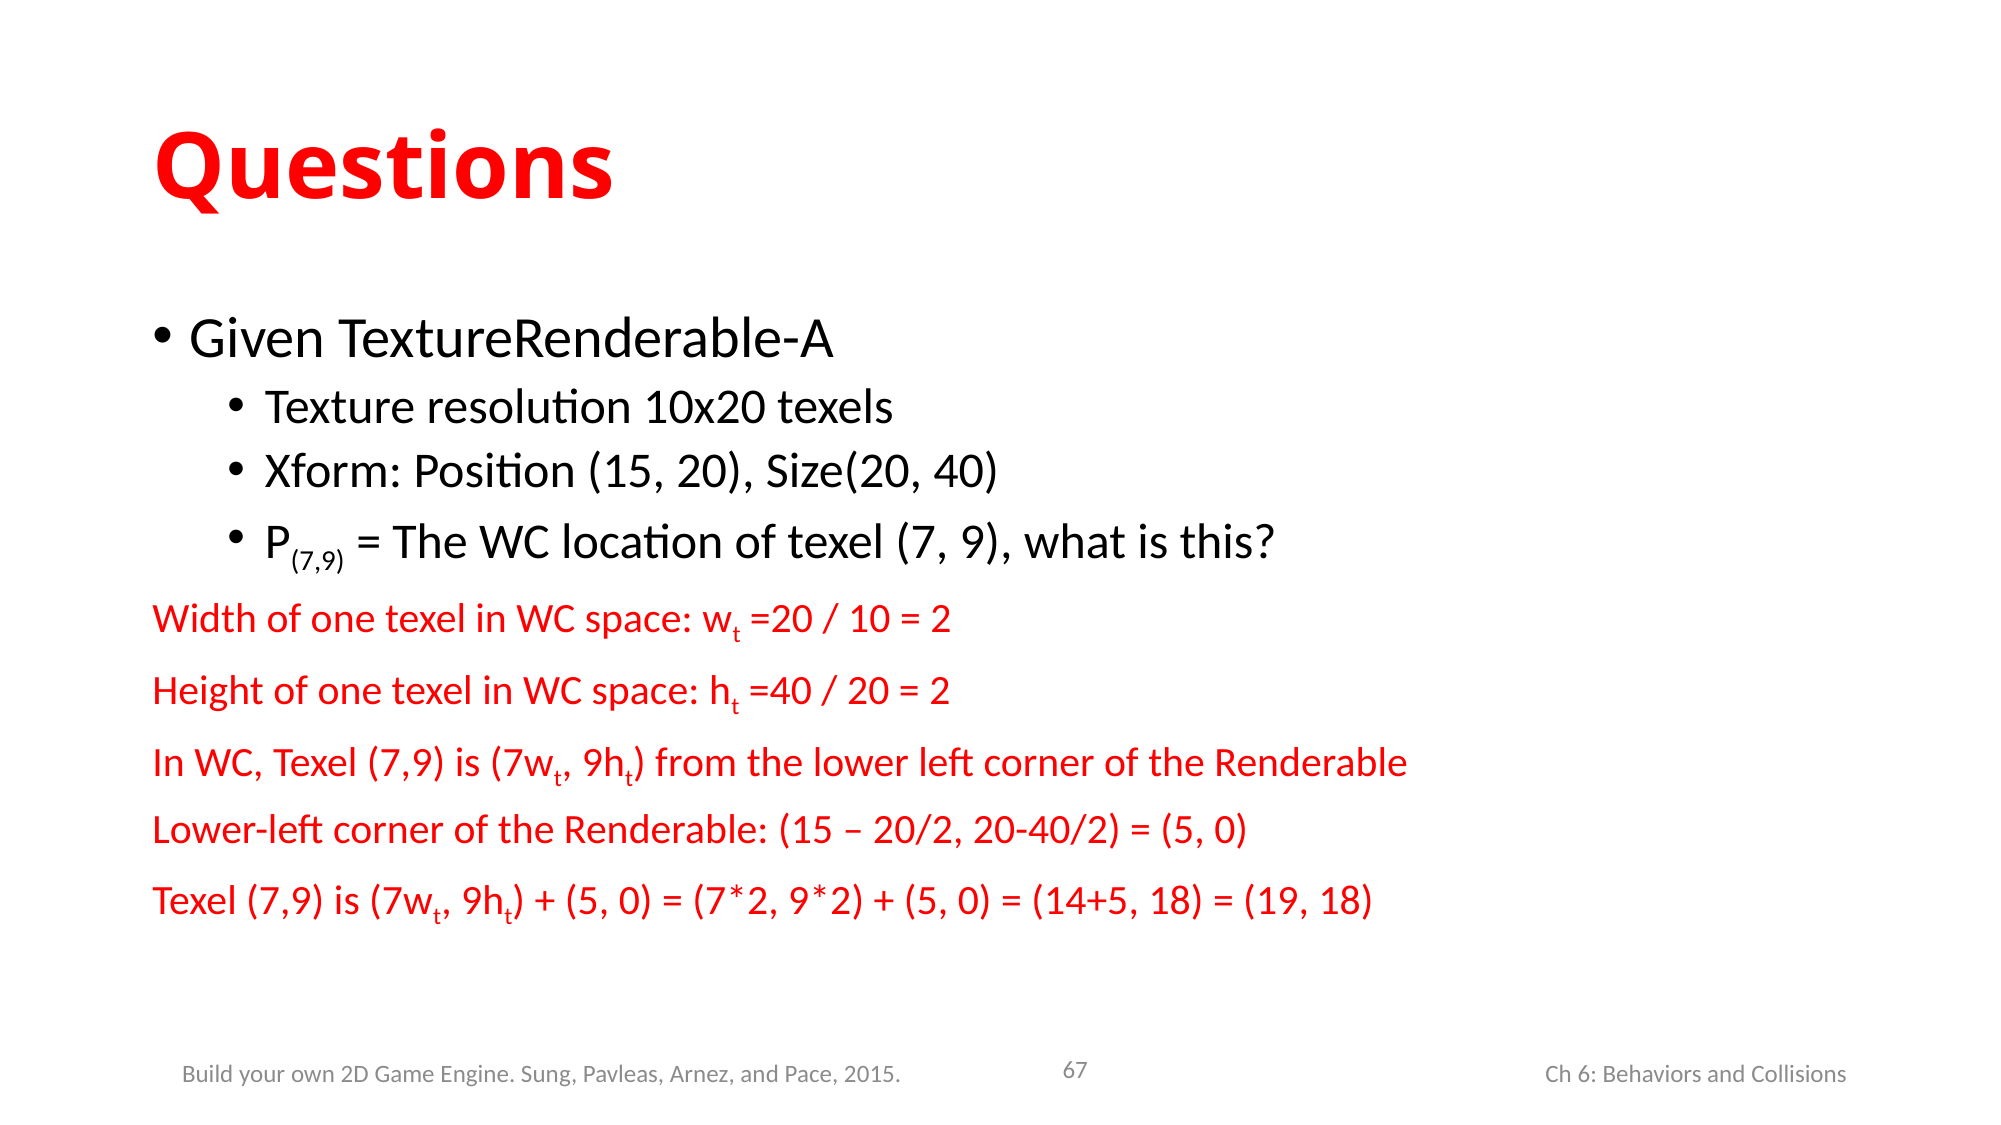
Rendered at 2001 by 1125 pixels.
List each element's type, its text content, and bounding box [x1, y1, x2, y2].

title Questions [137, 59, 1863, 278]
list Given TextureRenderable-A Texture resolution 10x20 texels Xform: Position (15, 20), Size(20, 40) P(7,9) = The WC location of texel (7, 9), what is this? Width of one texel in WC space: wt =20 / 10 = 2 Height of one texel in WC space: ht =40 / 20 = 2 In WC, Texel (7,9) is (7wt, 9ht) from the lower left corner of the Renderable Lower-left corner of the Renderable: (15 – 20/2, 20-40/2) = (5, 0) Texel (7,9) is (7wt, 9ht) + (5, 0) = (7*2, 9*2) + (5, 0) = (14+5, 18) = (19, 18) [137, 299, 1863, 1014]
